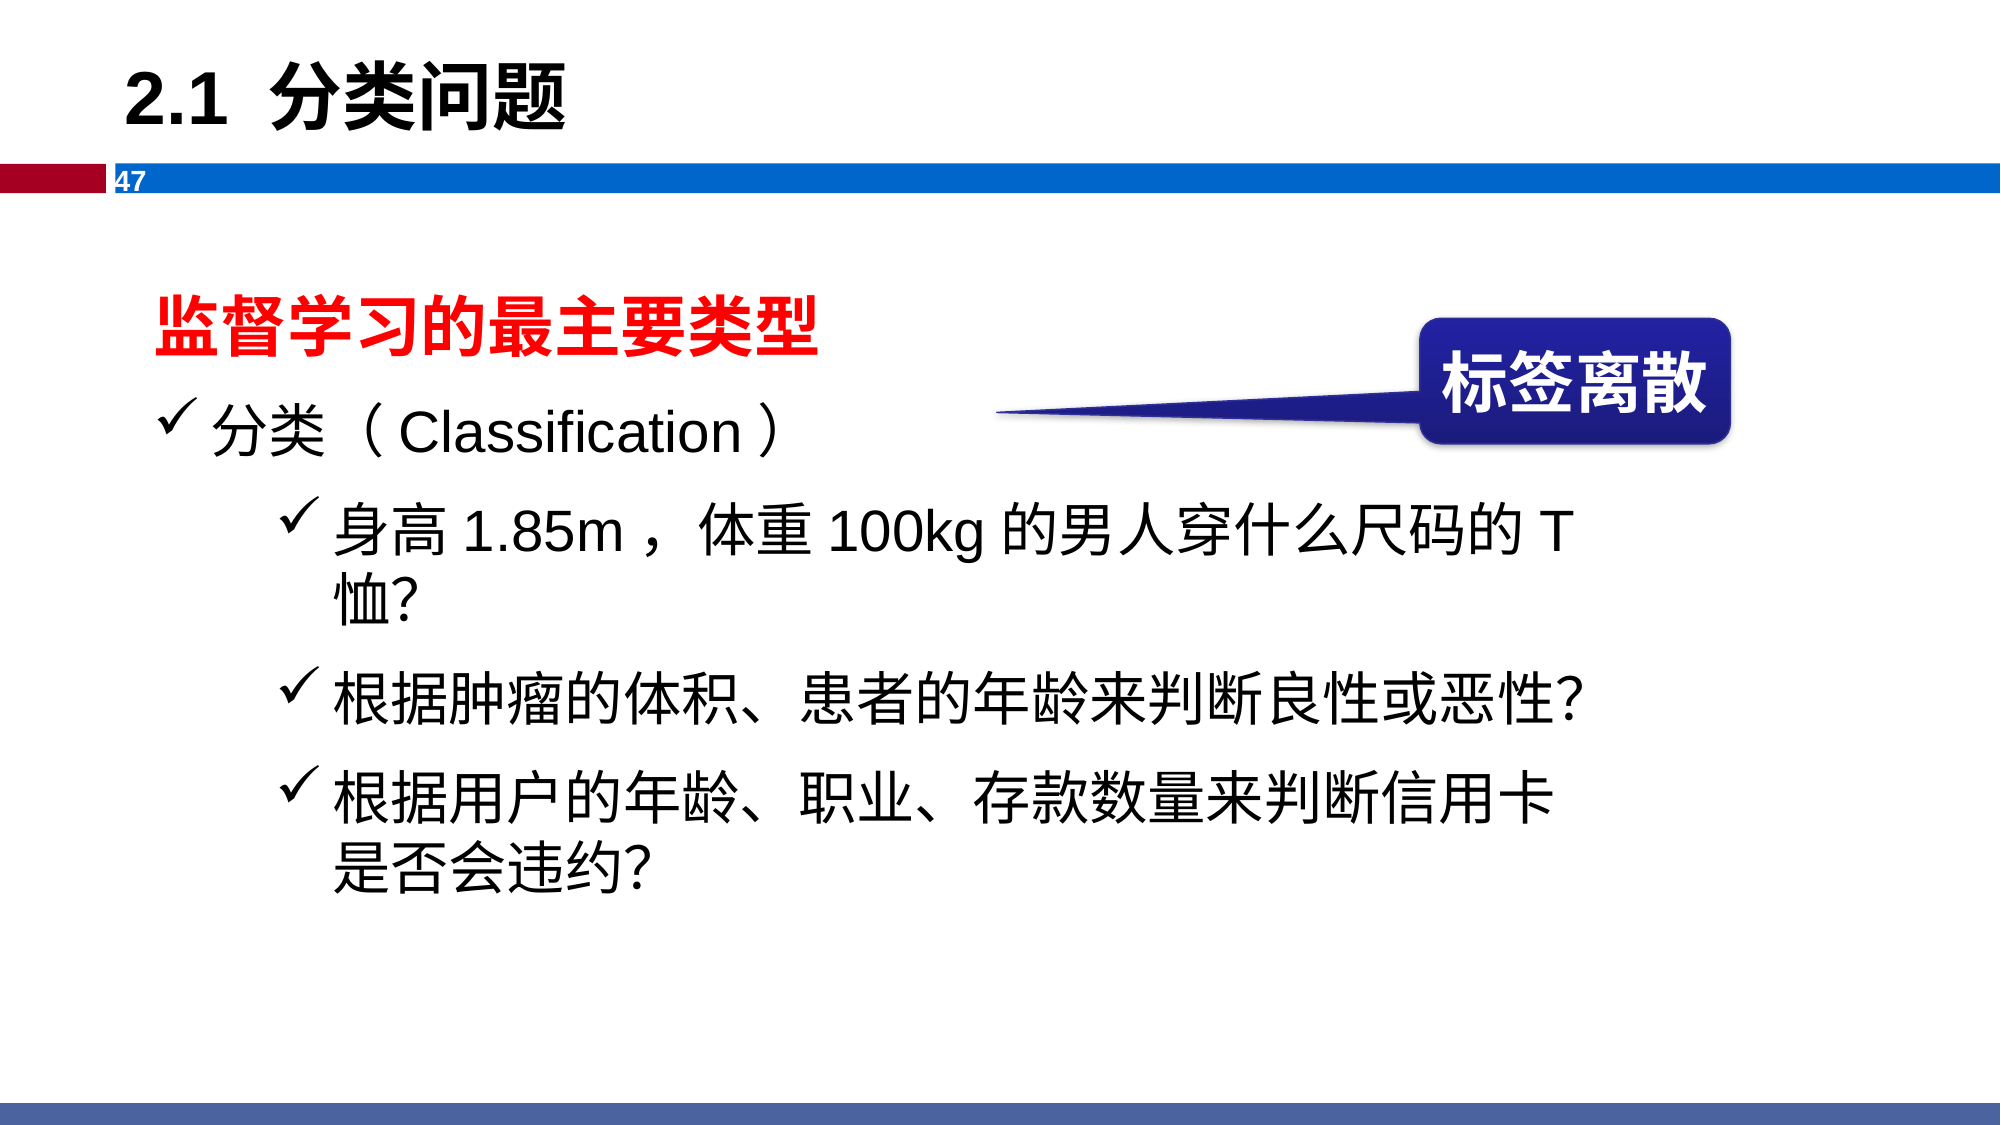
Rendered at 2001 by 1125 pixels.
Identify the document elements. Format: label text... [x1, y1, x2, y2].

text_box 监督学习的最主要类型 分类（Classification） 身高1.85m，体重100kg的男人穿什么尺码的T恤？ 根据肿瘤的体积、患者的年龄来判断良性或恶性？ 根据用户的年龄、职业、存款数量来判断信用卡是否会违约？ [139, 277, 1615, 1072]
title 2.1 分类问题 [109, 38, 2000, 150]
text_box [0, 1101, 2000, 1125]
text_box 标签离散 [995, 317, 1732, 445]
